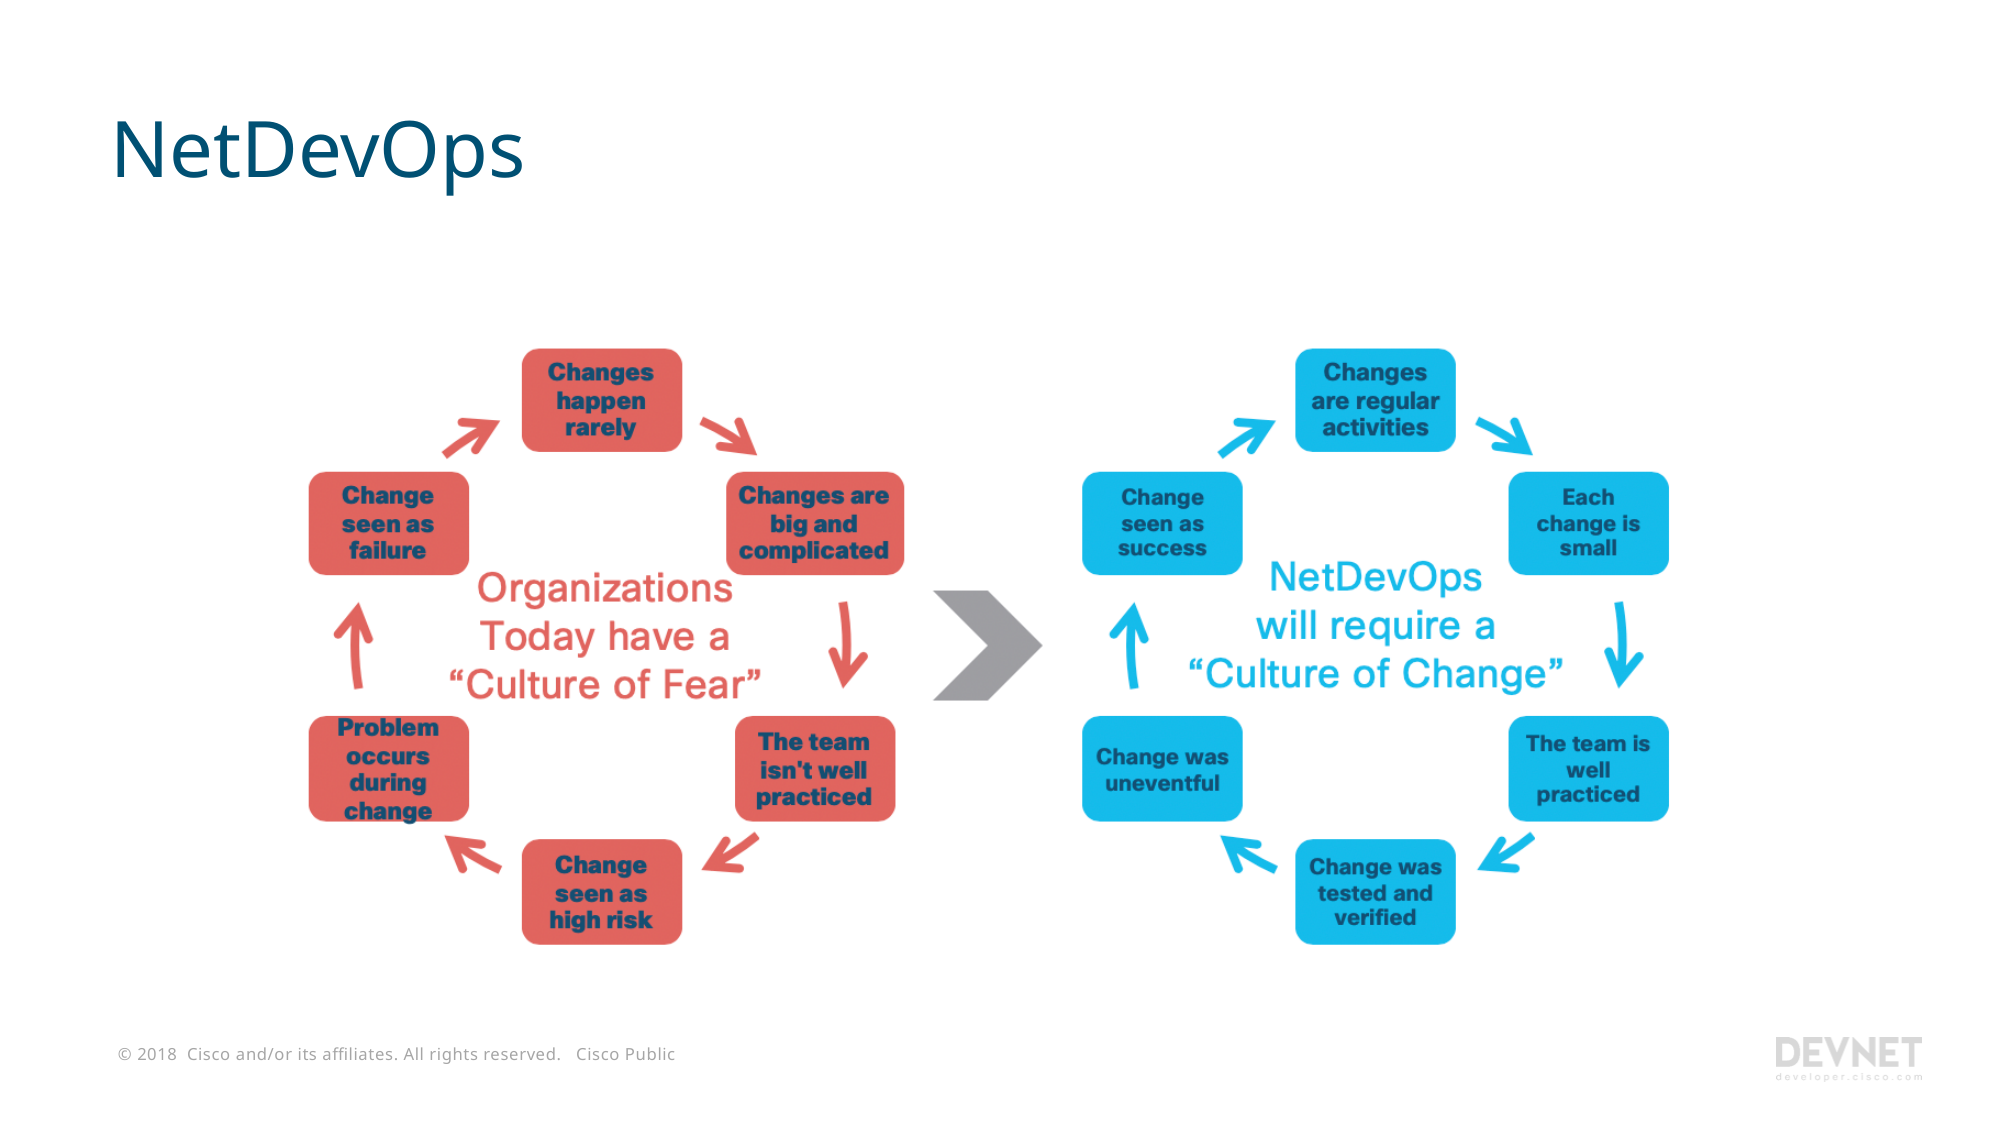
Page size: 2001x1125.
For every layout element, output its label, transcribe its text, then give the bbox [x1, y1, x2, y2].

title NetDevOps [95, 74, 1922, 235]
picture [278, 331, 1702, 969]
